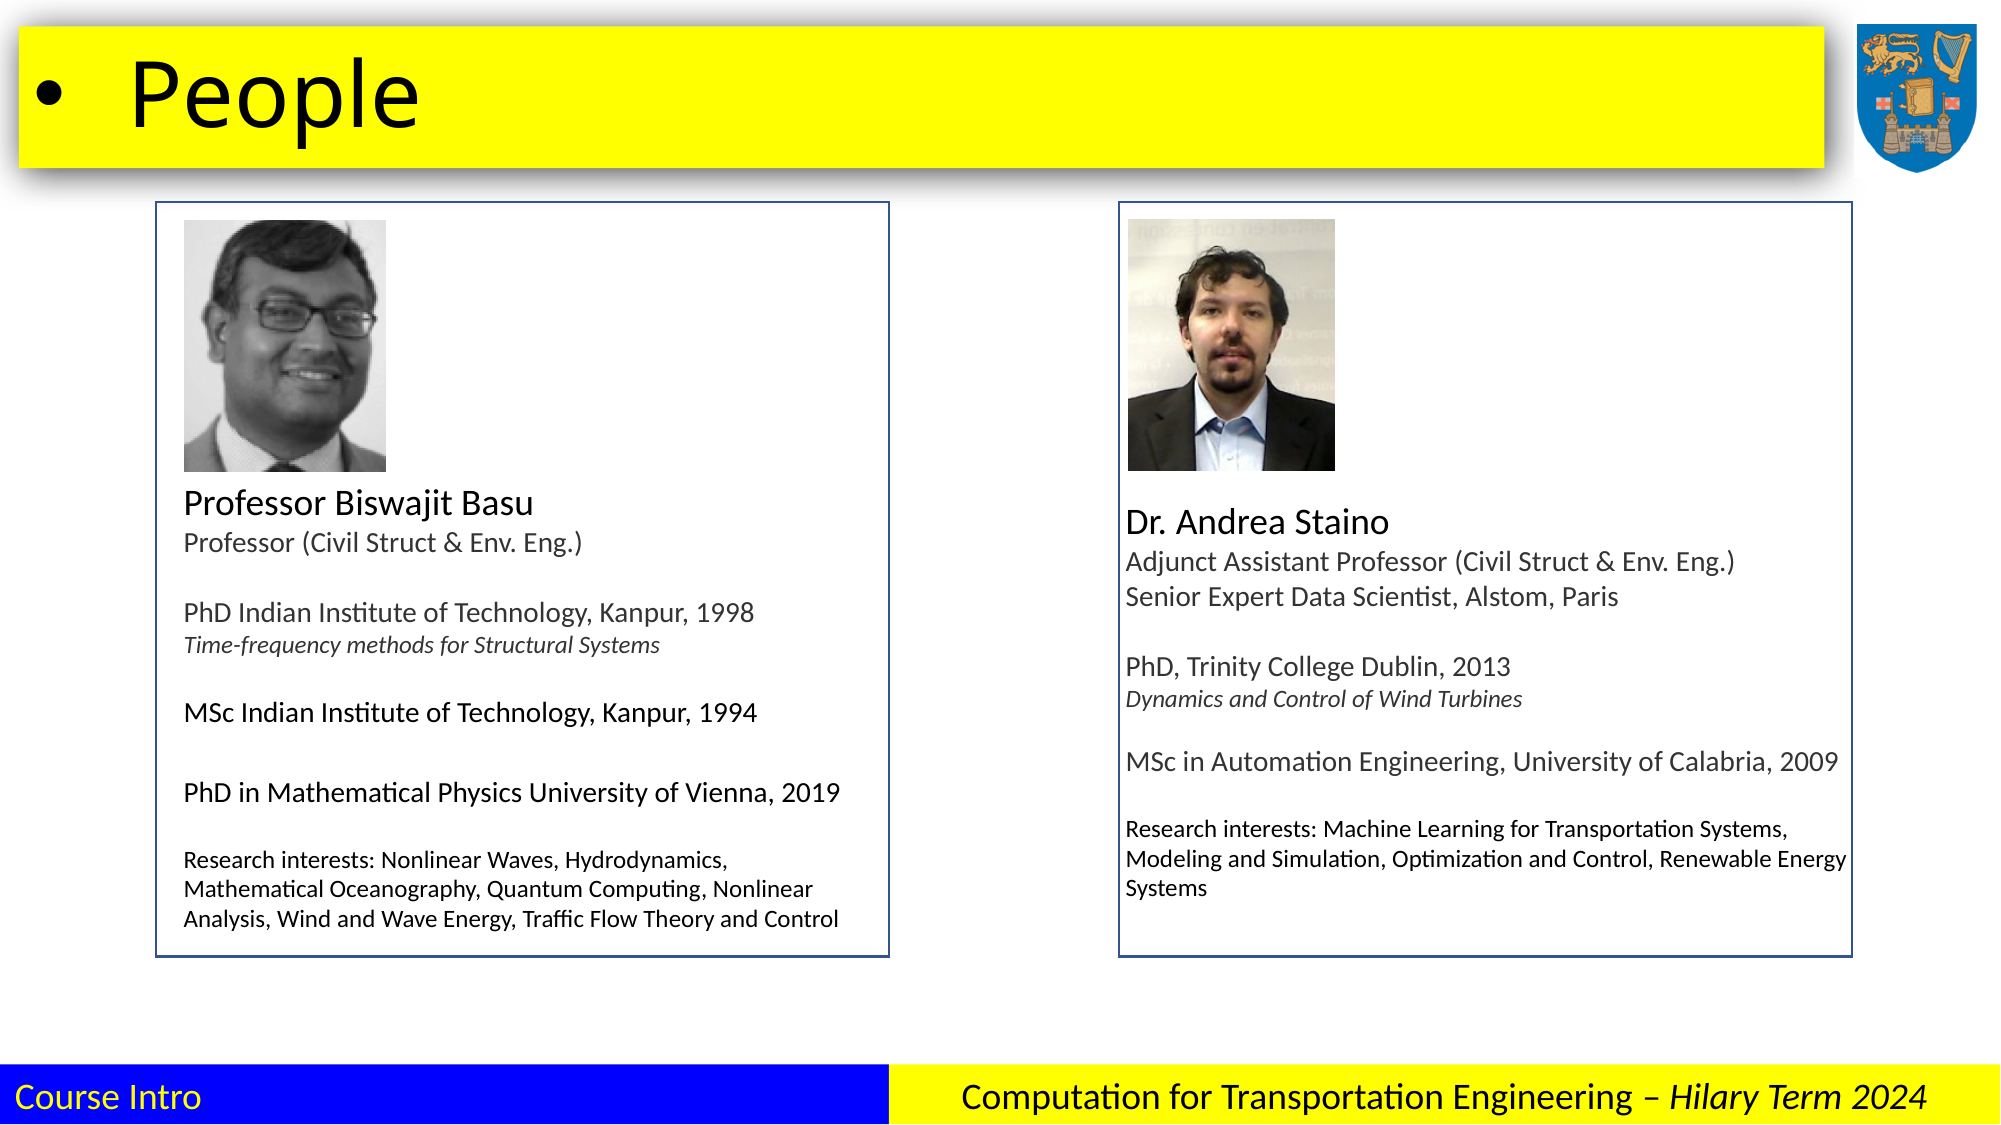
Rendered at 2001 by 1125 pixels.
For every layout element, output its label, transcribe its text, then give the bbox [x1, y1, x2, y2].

picture [184, 220, 386, 472]
text_box Dr. Andrea Staino Adjunct Assistant Professor (Civil Struct & Env. Eng.) Senior Expert Data Scientist, Alstom, Paris PhD, Trinity College Dublin, 2013 Dynamics and Control of Wind Turbines MSc in Automation Engineering, University of Calabria, 2009 Research interests: Machine Learning for Transportation Systems, Modeling and Simulation, Optimization and Control, Renewable Energy Systems [1110, 490, 1867, 1000]
title People [18, 26, 1825, 169]
picture [1854, 17, 1982, 178]
text_box [1118, 201, 1853, 958]
text_box Computation for Transportation Engineering – Hilary Term 2024 [888, 1064, 2000, 1125]
picture [1128, 219, 1335, 471]
text_box [155, 201, 890, 958]
text_box Course Intro [0, 1064, 888, 1125]
